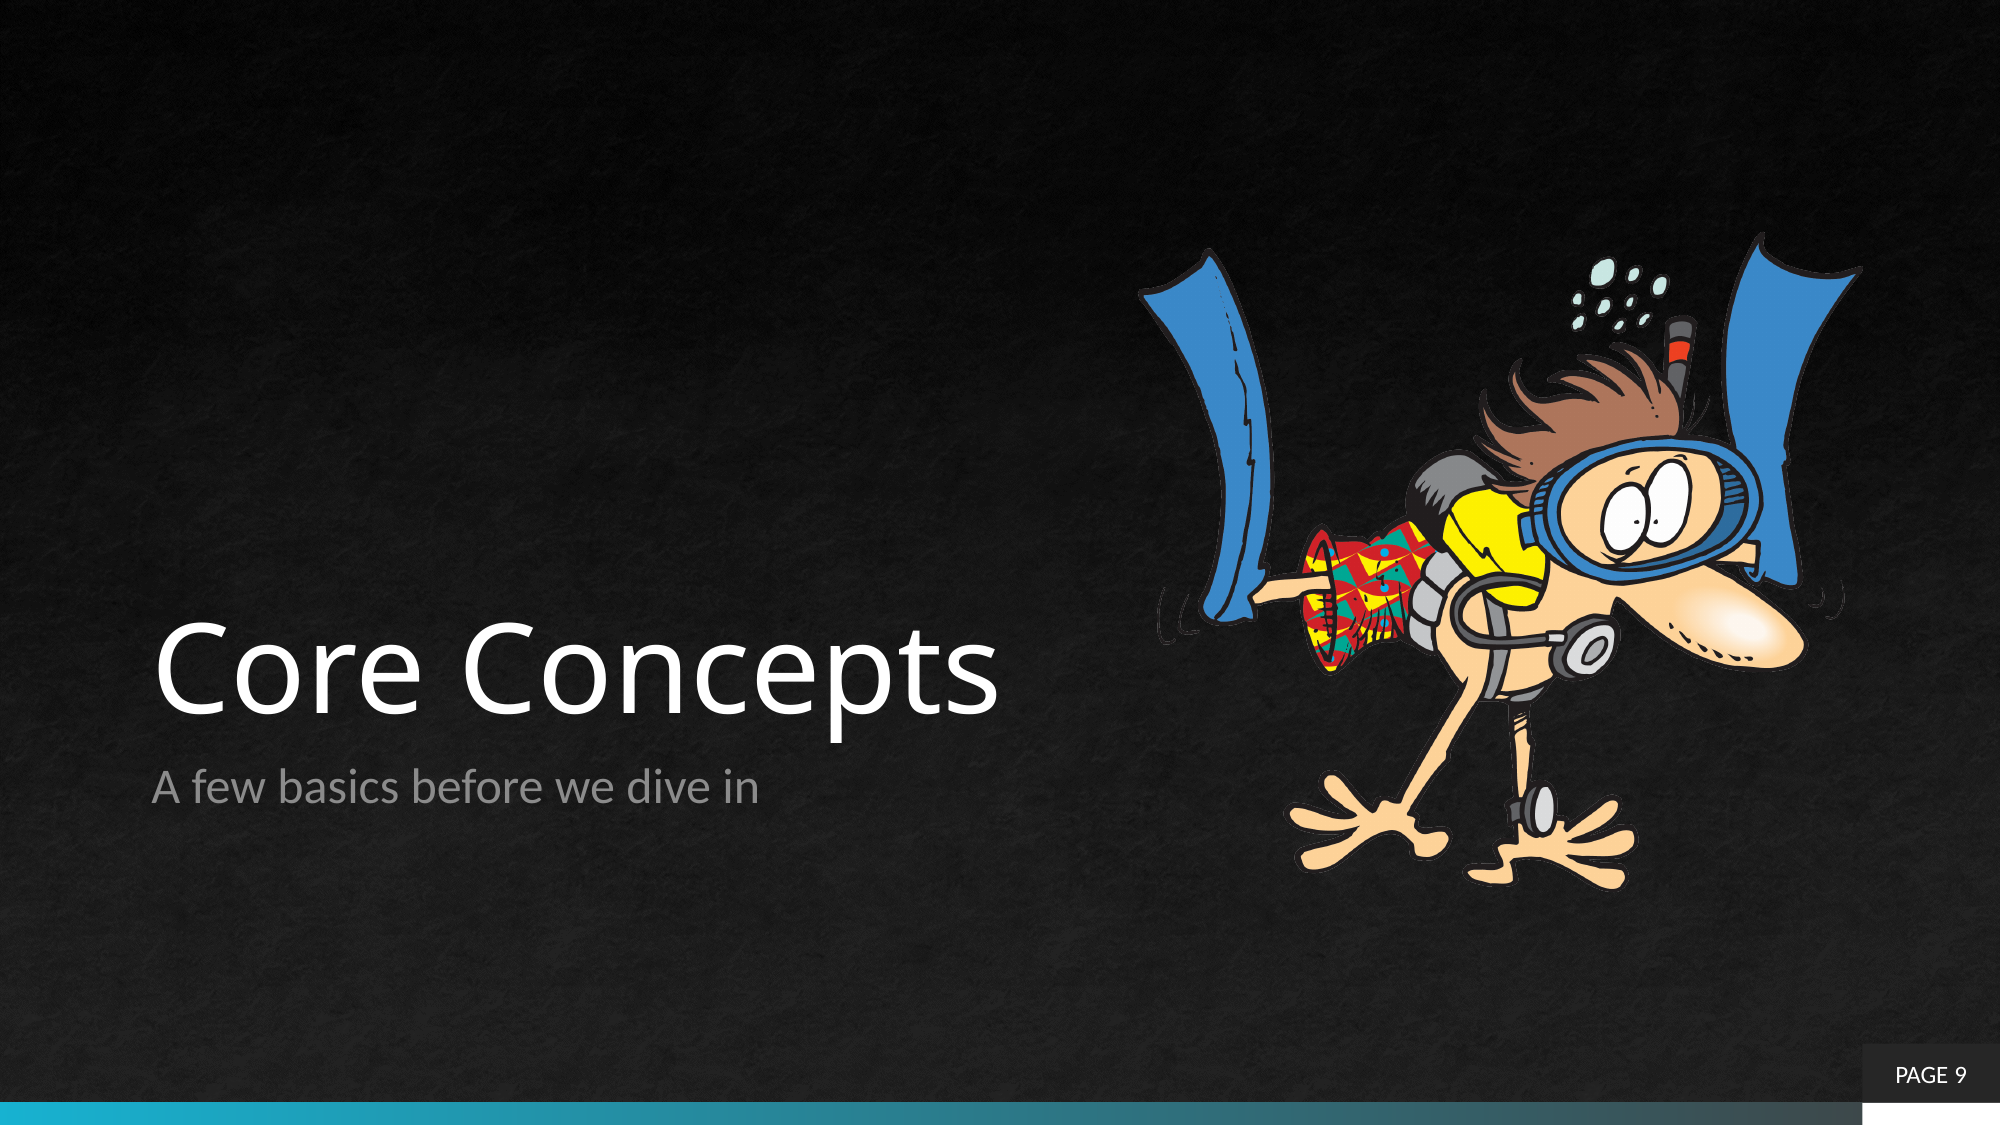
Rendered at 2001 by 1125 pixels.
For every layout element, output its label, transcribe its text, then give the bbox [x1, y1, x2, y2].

title Core Concepts [136, 280, 1138, 749]
list A few basics before we dive in [136, 752, 1862, 999]
slide_number PAGE 9 [1862, 1043, 2000, 1103]
picture [0, 0, 2000, 1103]
